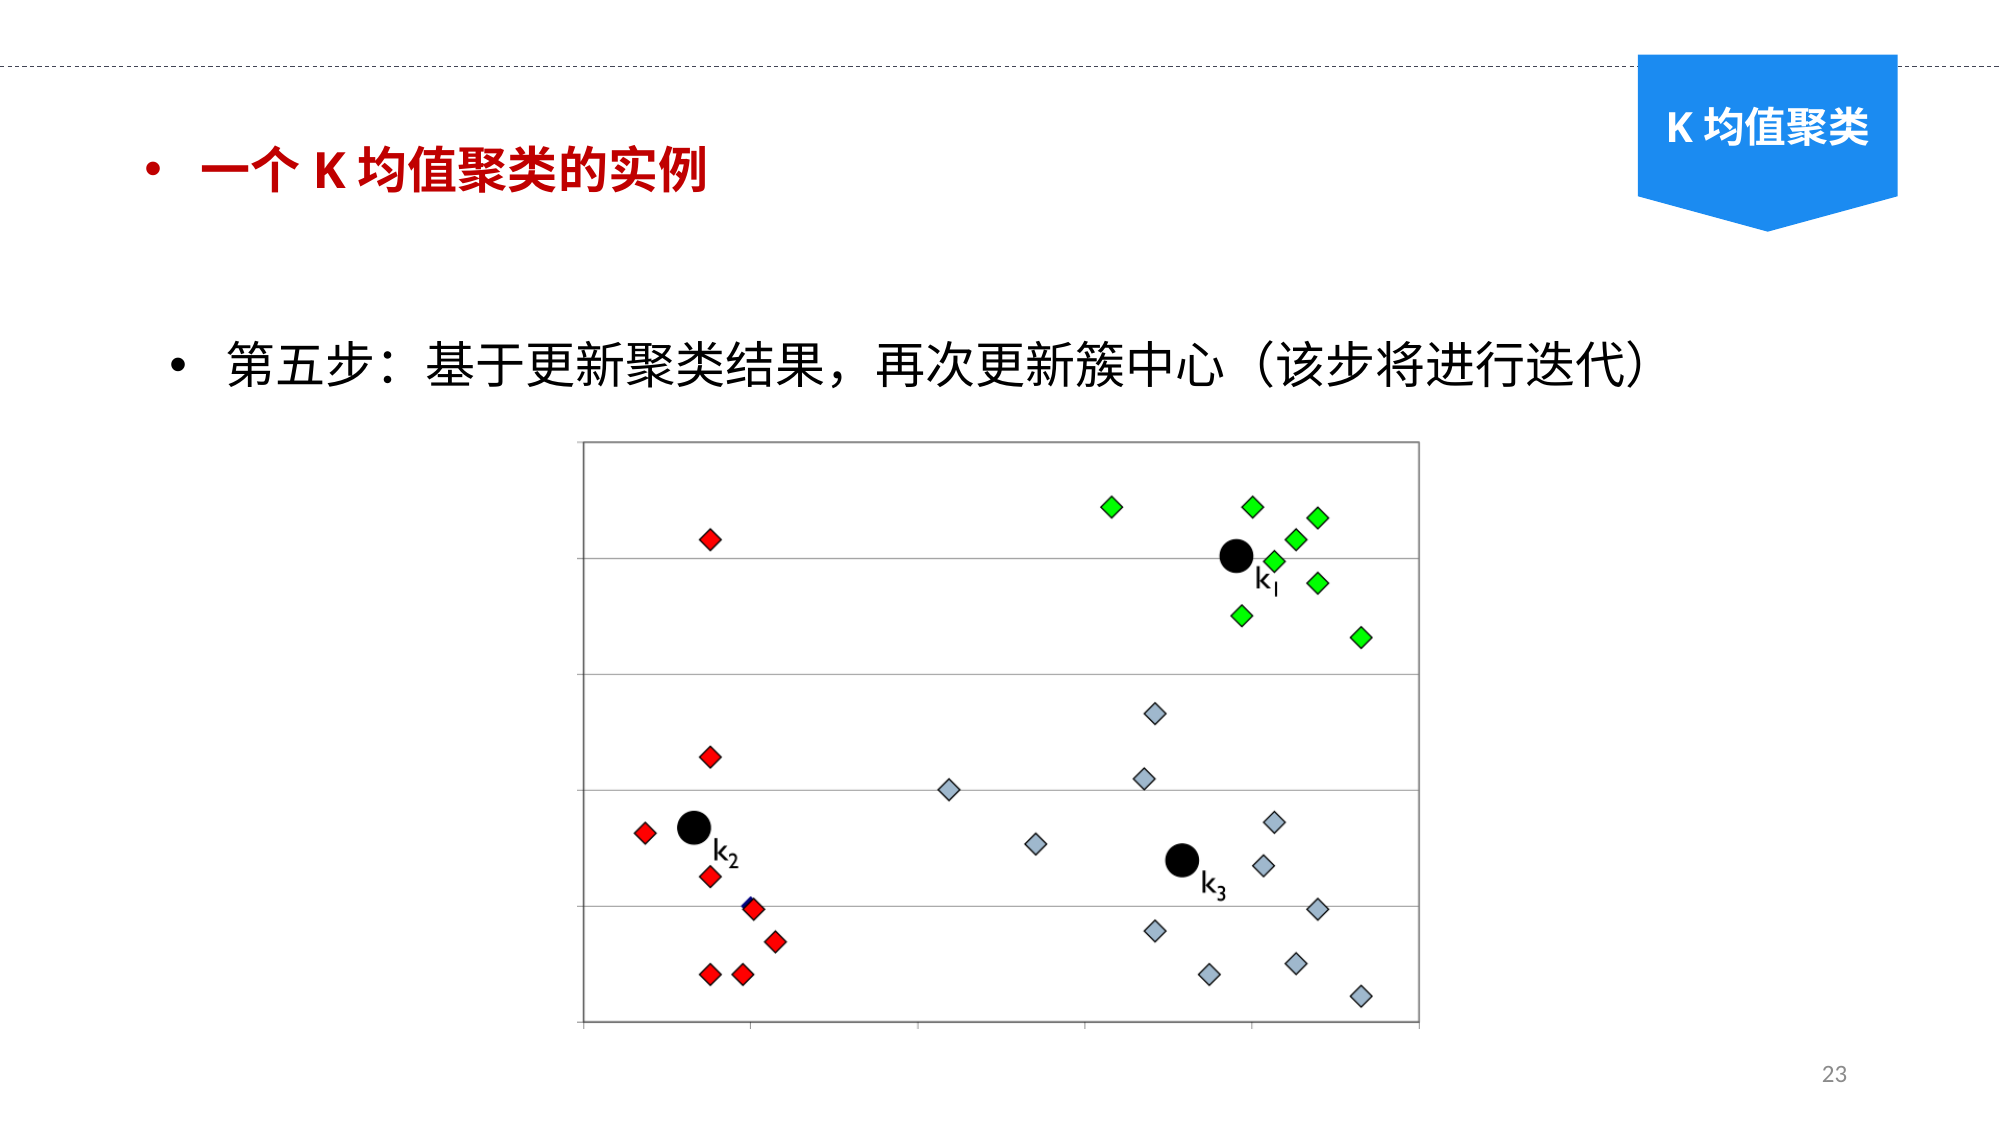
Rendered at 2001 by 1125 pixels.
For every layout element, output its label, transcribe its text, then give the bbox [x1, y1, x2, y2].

slide_number 23 [1412, 1042, 1863, 1103]
text_box 第五步：基于更新聚类结果，再次更新簇中心（该步将进行迭代） [79, 296, 1893, 402]
text_box 一个K均值聚类的实例 [54, 124, 1946, 206]
text_box [1669, 206, 1866, 233]
text_box K均值聚类 [1650, 93, 1885, 124]
text_box [1636, 53, 1899, 66]
text_box [1636, 67, 1899, 124]
picture [576, 436, 1423, 1029]
